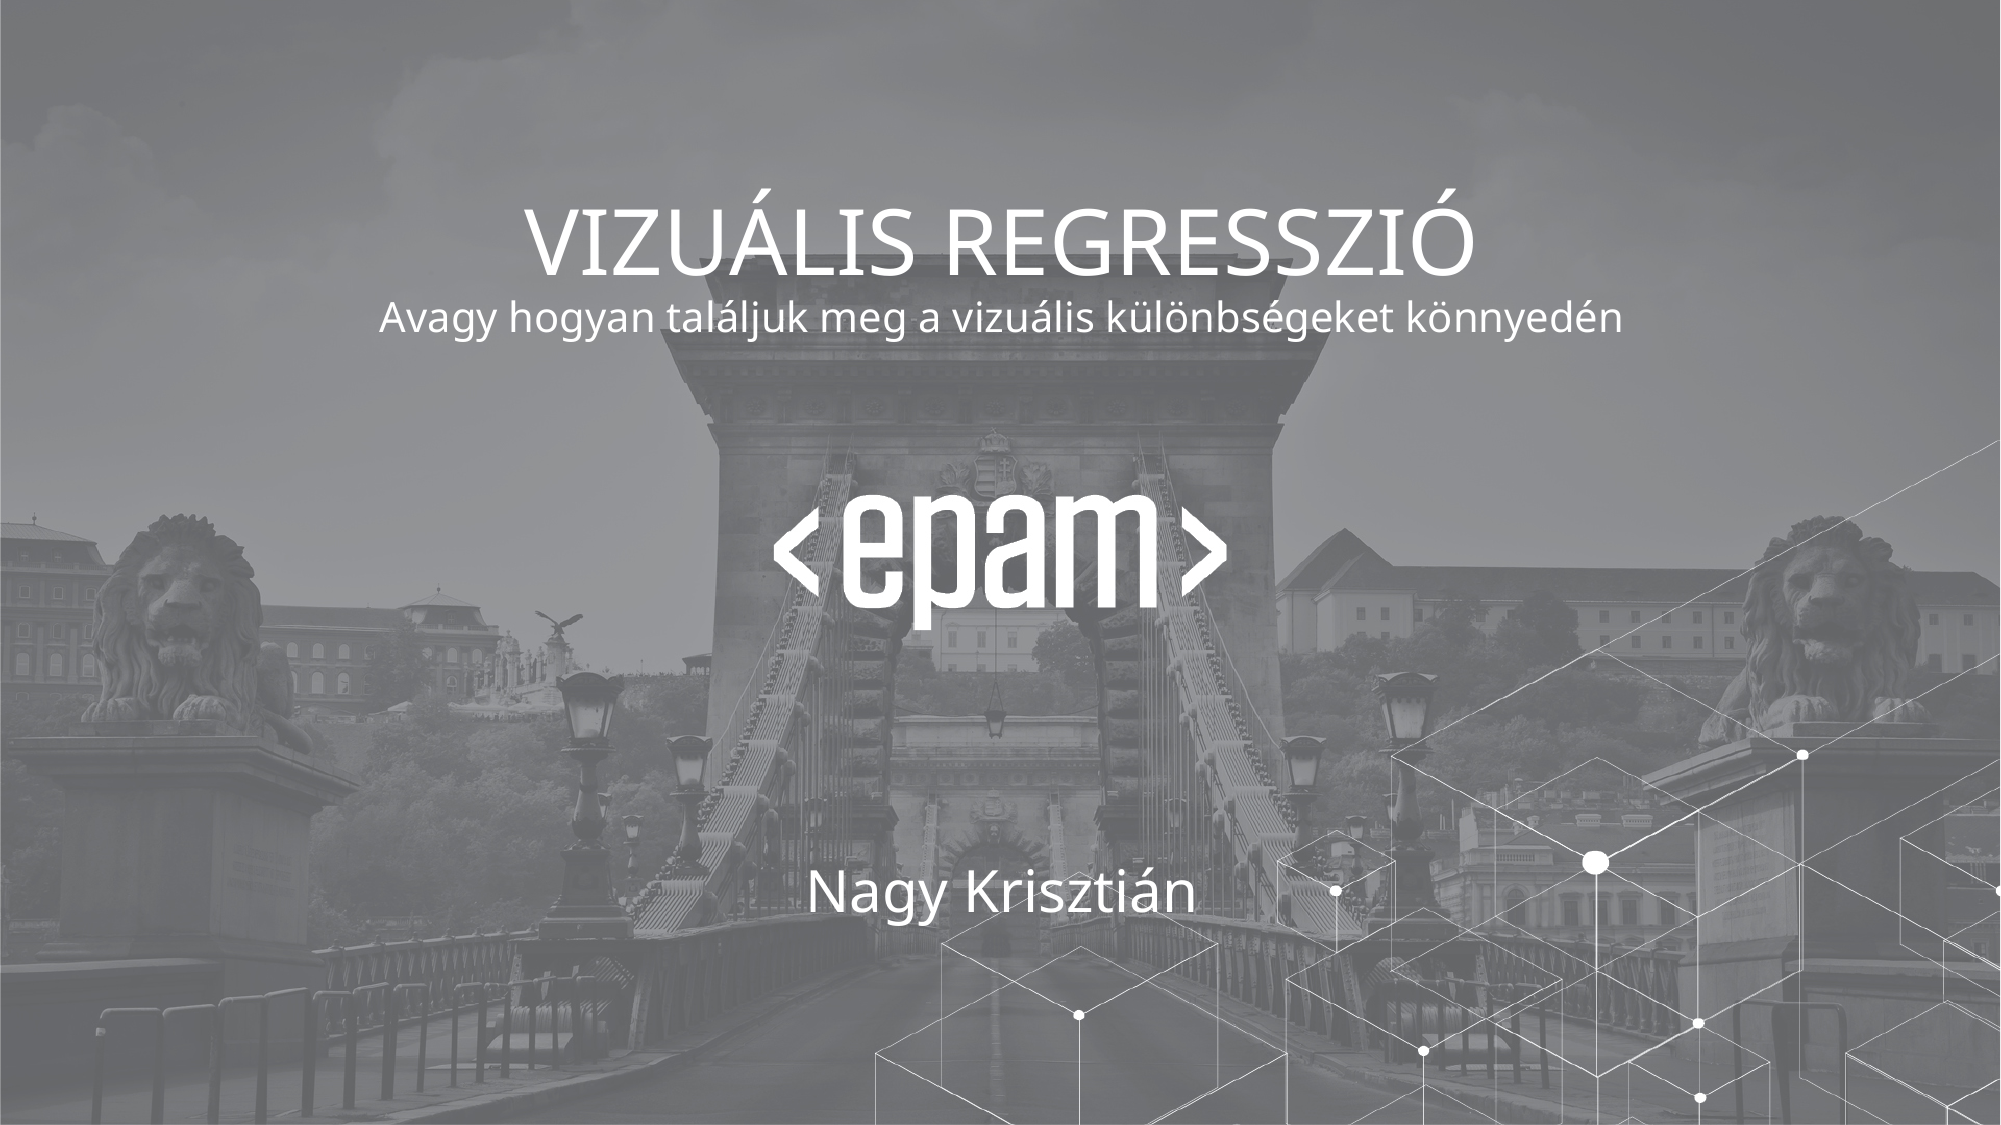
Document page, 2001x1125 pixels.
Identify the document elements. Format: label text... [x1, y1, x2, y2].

text_box Avagy hogyan találjuk meg a vizuális különbségeket könnyedén [128, 283, 1876, 349]
picture [0, 0, 2001, 1125]
text_box Nagy Krisztián [128, 846, 1876, 932]
text_box VIZUÁLIS REGRESSZIÓ [128, 176, 1876, 283]
